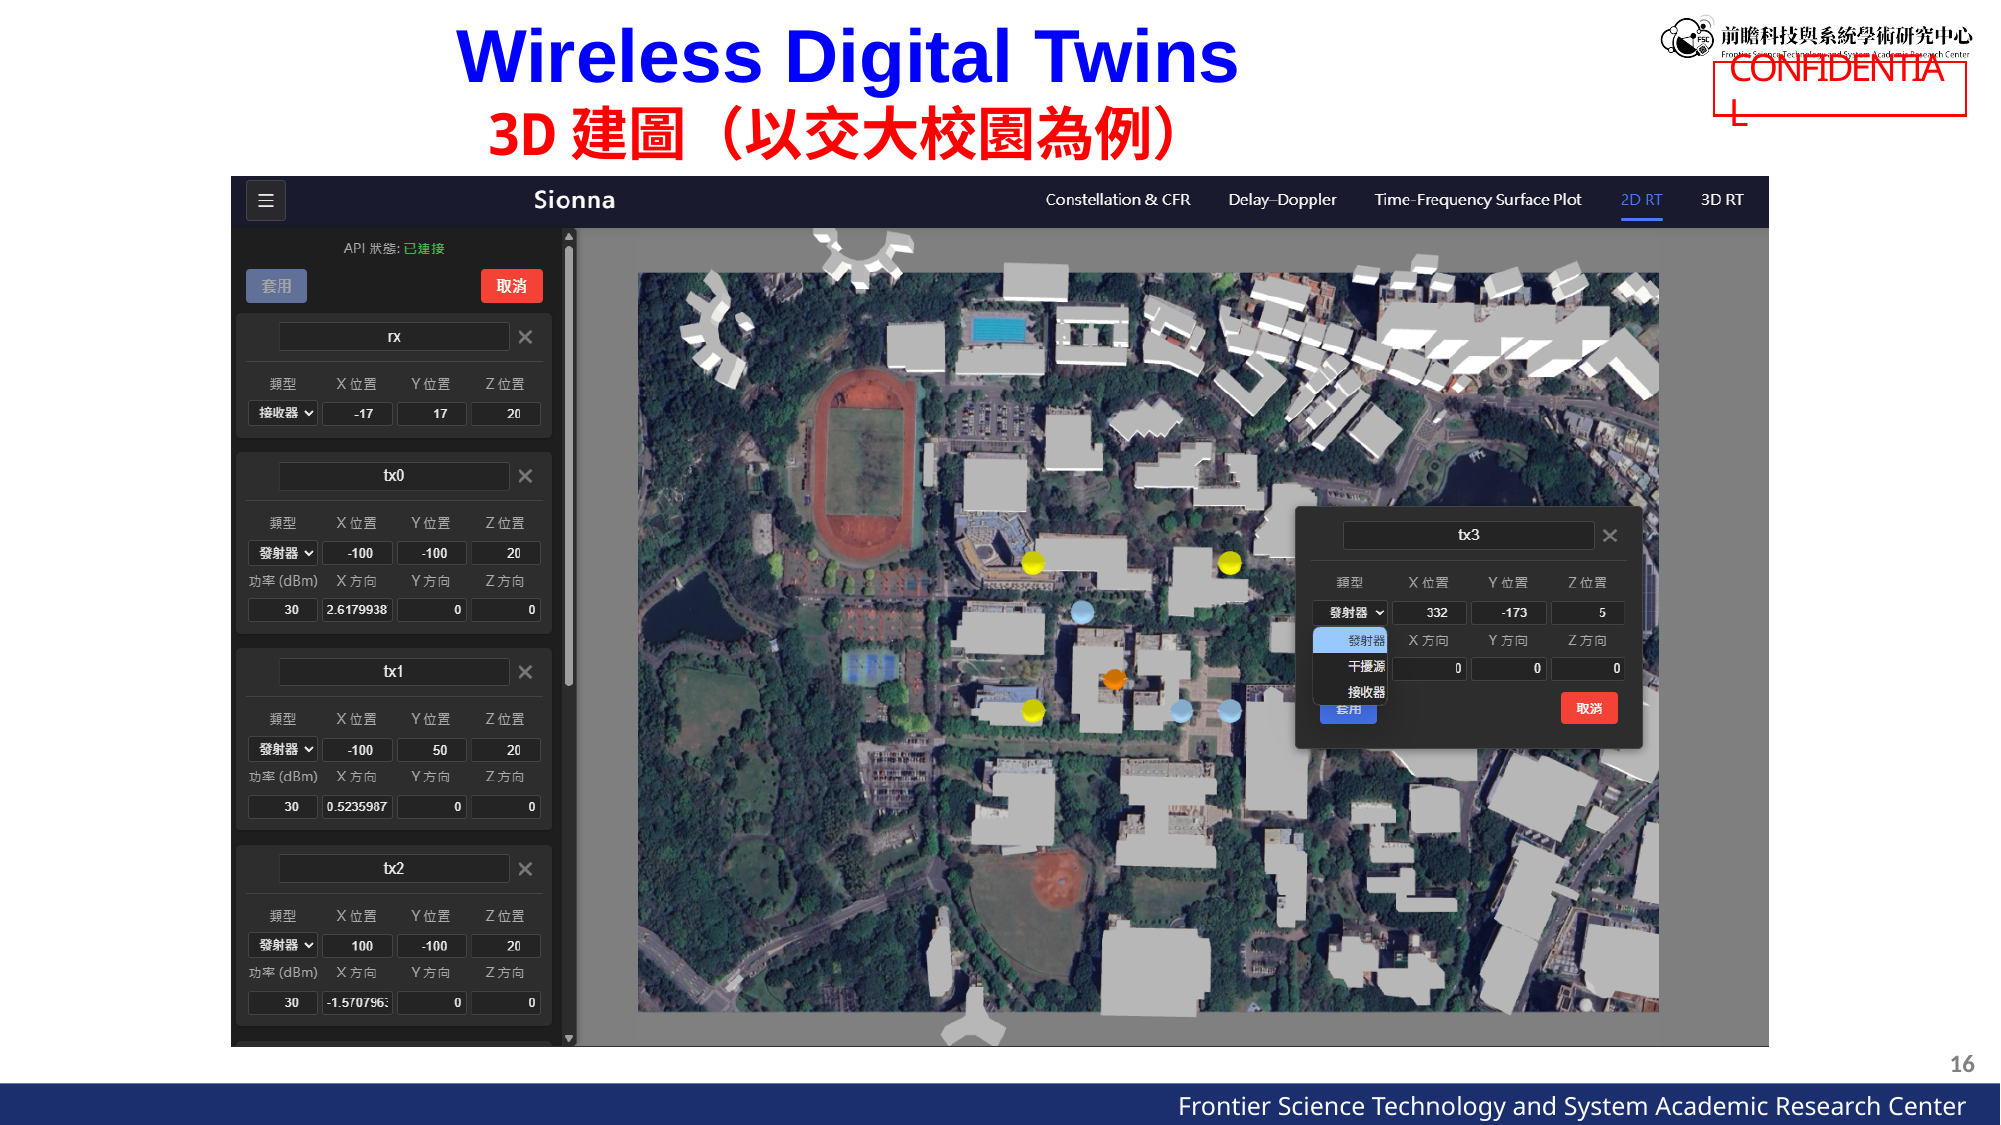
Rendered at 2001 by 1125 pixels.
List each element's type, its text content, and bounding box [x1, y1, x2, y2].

picture [1720, 19, 1980, 63]
picture [1807, 57, 1821, 61]
text_box Wireless Digital Twins 3D建圖（以交大校園為例） [47, 0, 1650, 175]
picture [231, 176, 1769, 1047]
picture [1905, 56, 1916, 61]
picture [1755, 57, 1770, 61]
picture [1833, 57, 1846, 61]
